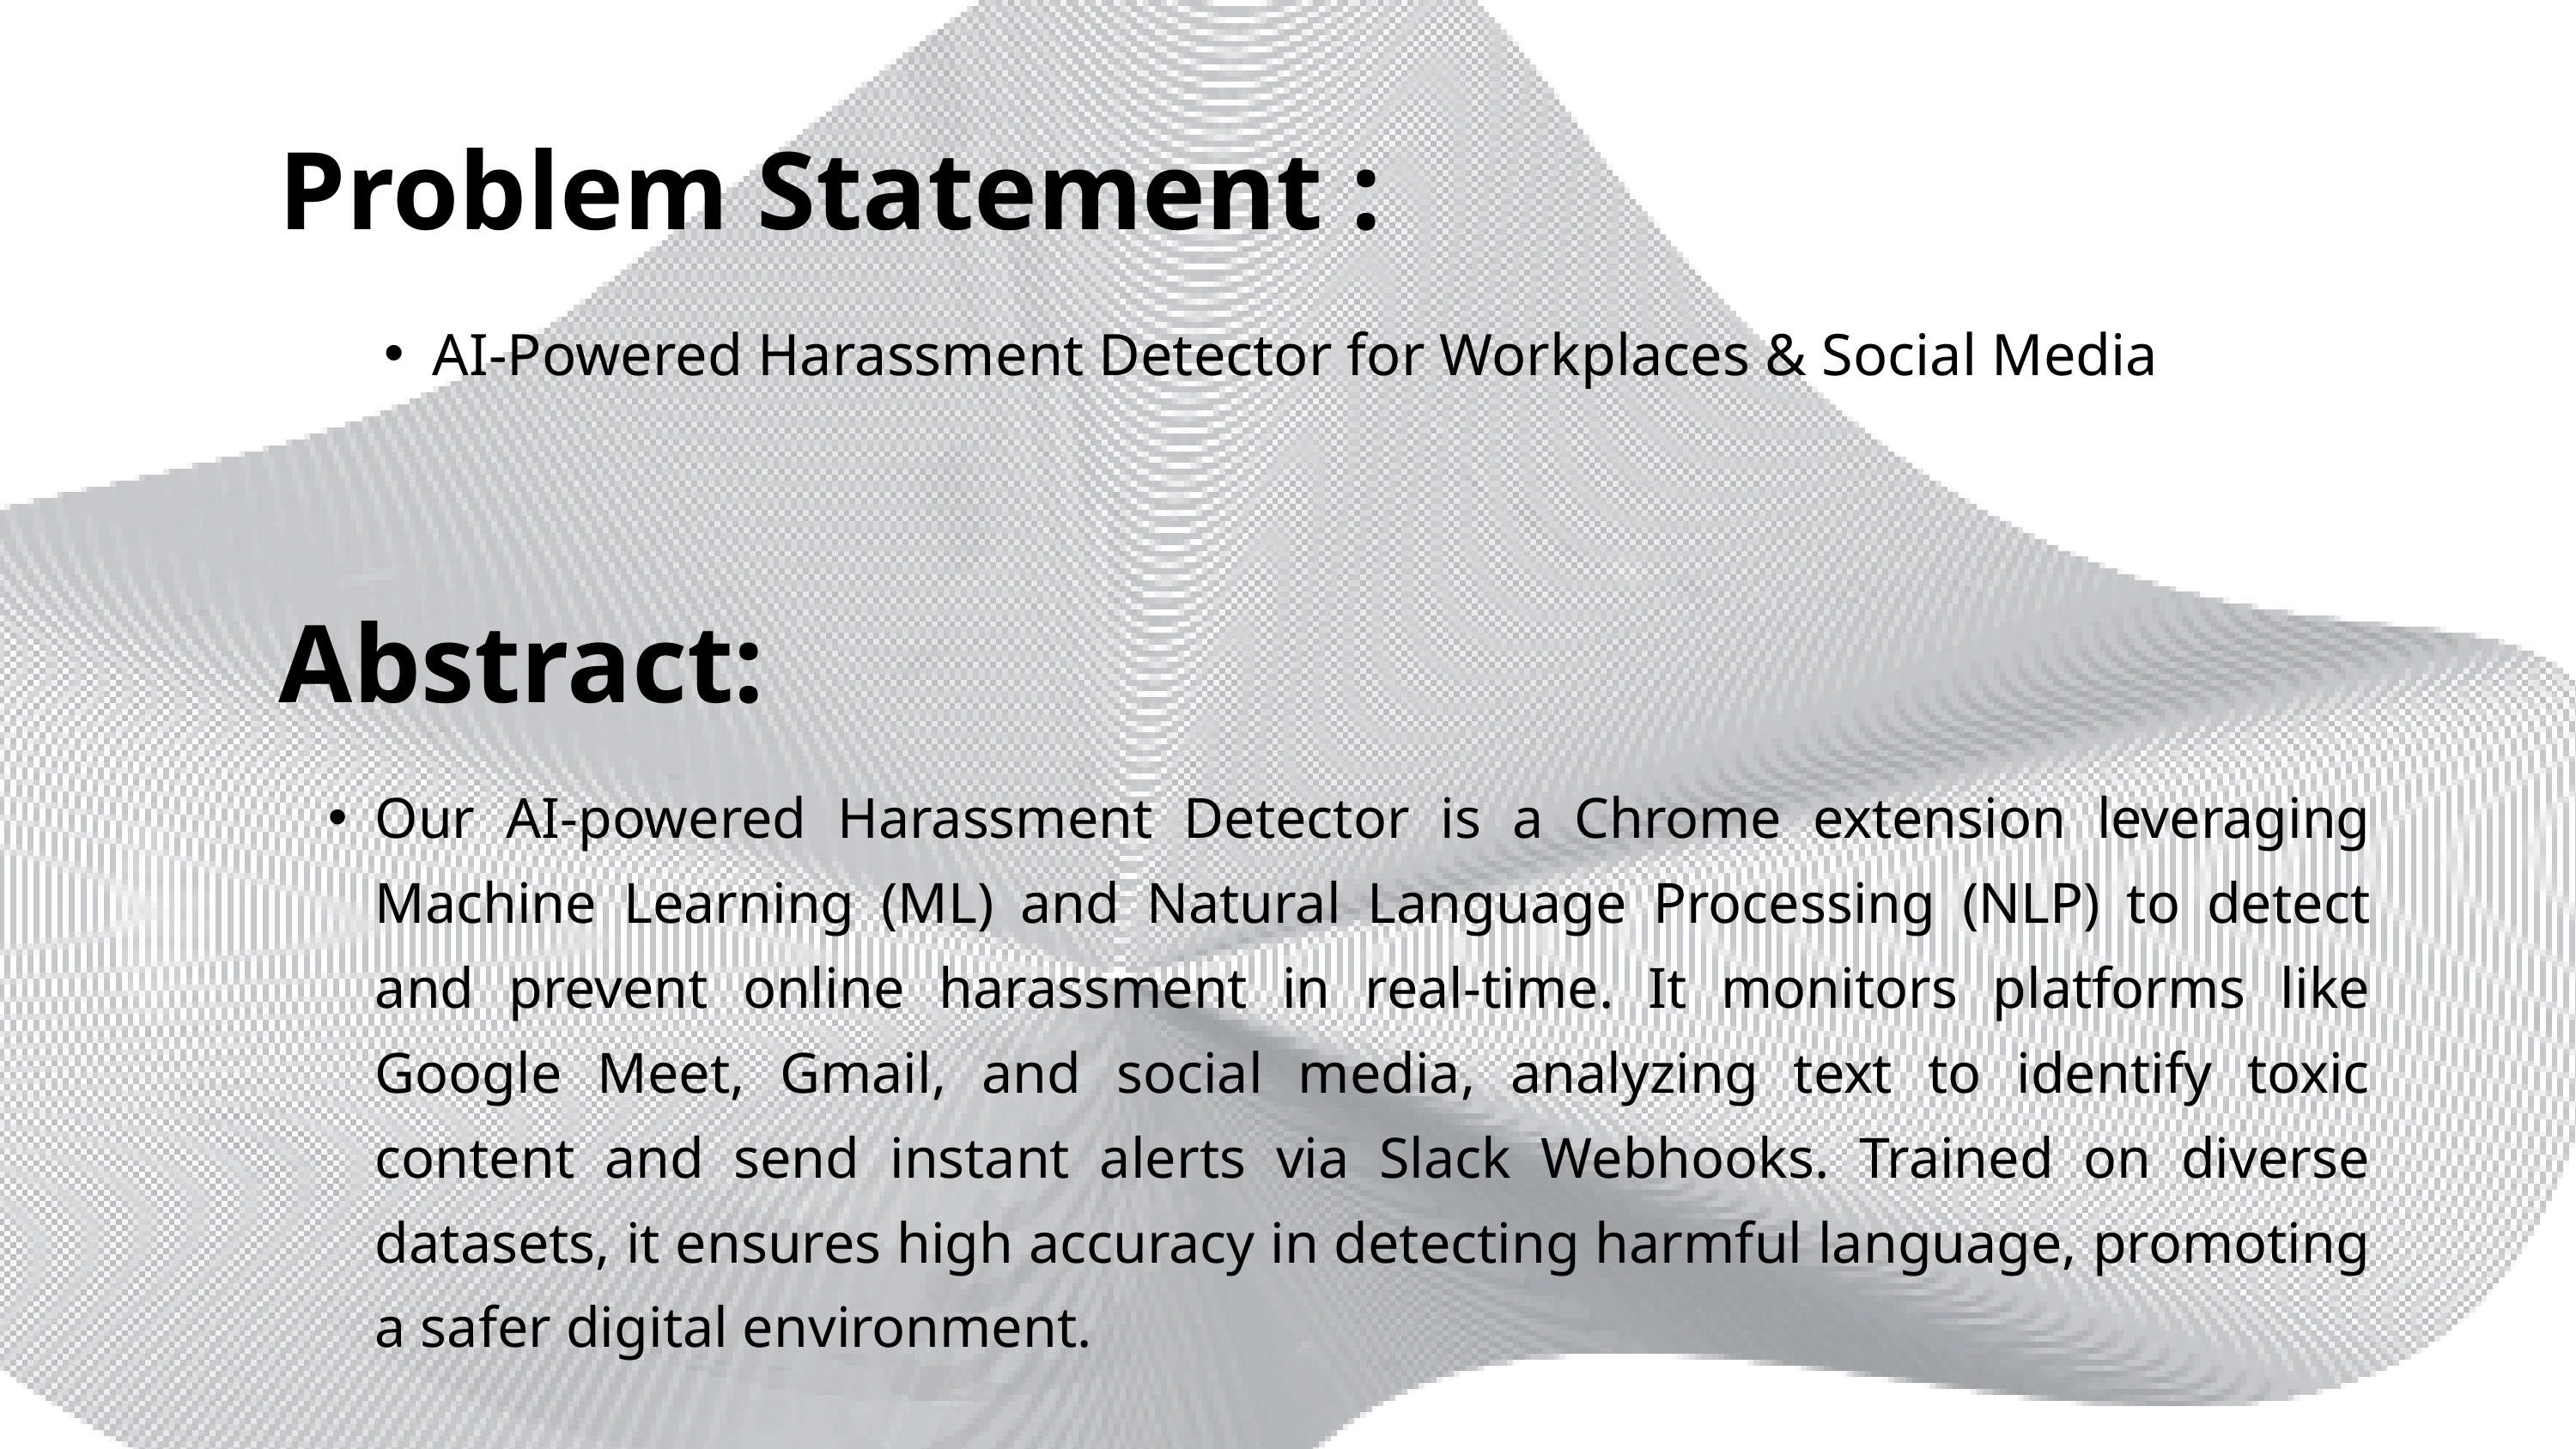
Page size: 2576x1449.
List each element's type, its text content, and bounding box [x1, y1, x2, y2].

text_box AI-Powered Harassment Detector for Workplaces & Social Media [335, 299, 2241, 387]
text_box [0, 0, 2576, 1449]
text_box Our AI-powered Harassment Detector is a Chrome extension leveraging Machine Learning (ML) and Natural Language Processing (NLP) to detect and prevent online harassment in real-time. It monitors platforms like Google Meet, Gmail, and social media, analyzing text to identify toxic content and send instant alerts via Slack Webhooks. Trained on diverse datasets, it ensures high accuracy in detecting harmful language, promoting a safer digital environment. [281, 765, 2372, 1359]
text_box Abstract: [278, 595, 957, 724]
text_box Problem Statement : [278, 122, 1638, 252]
